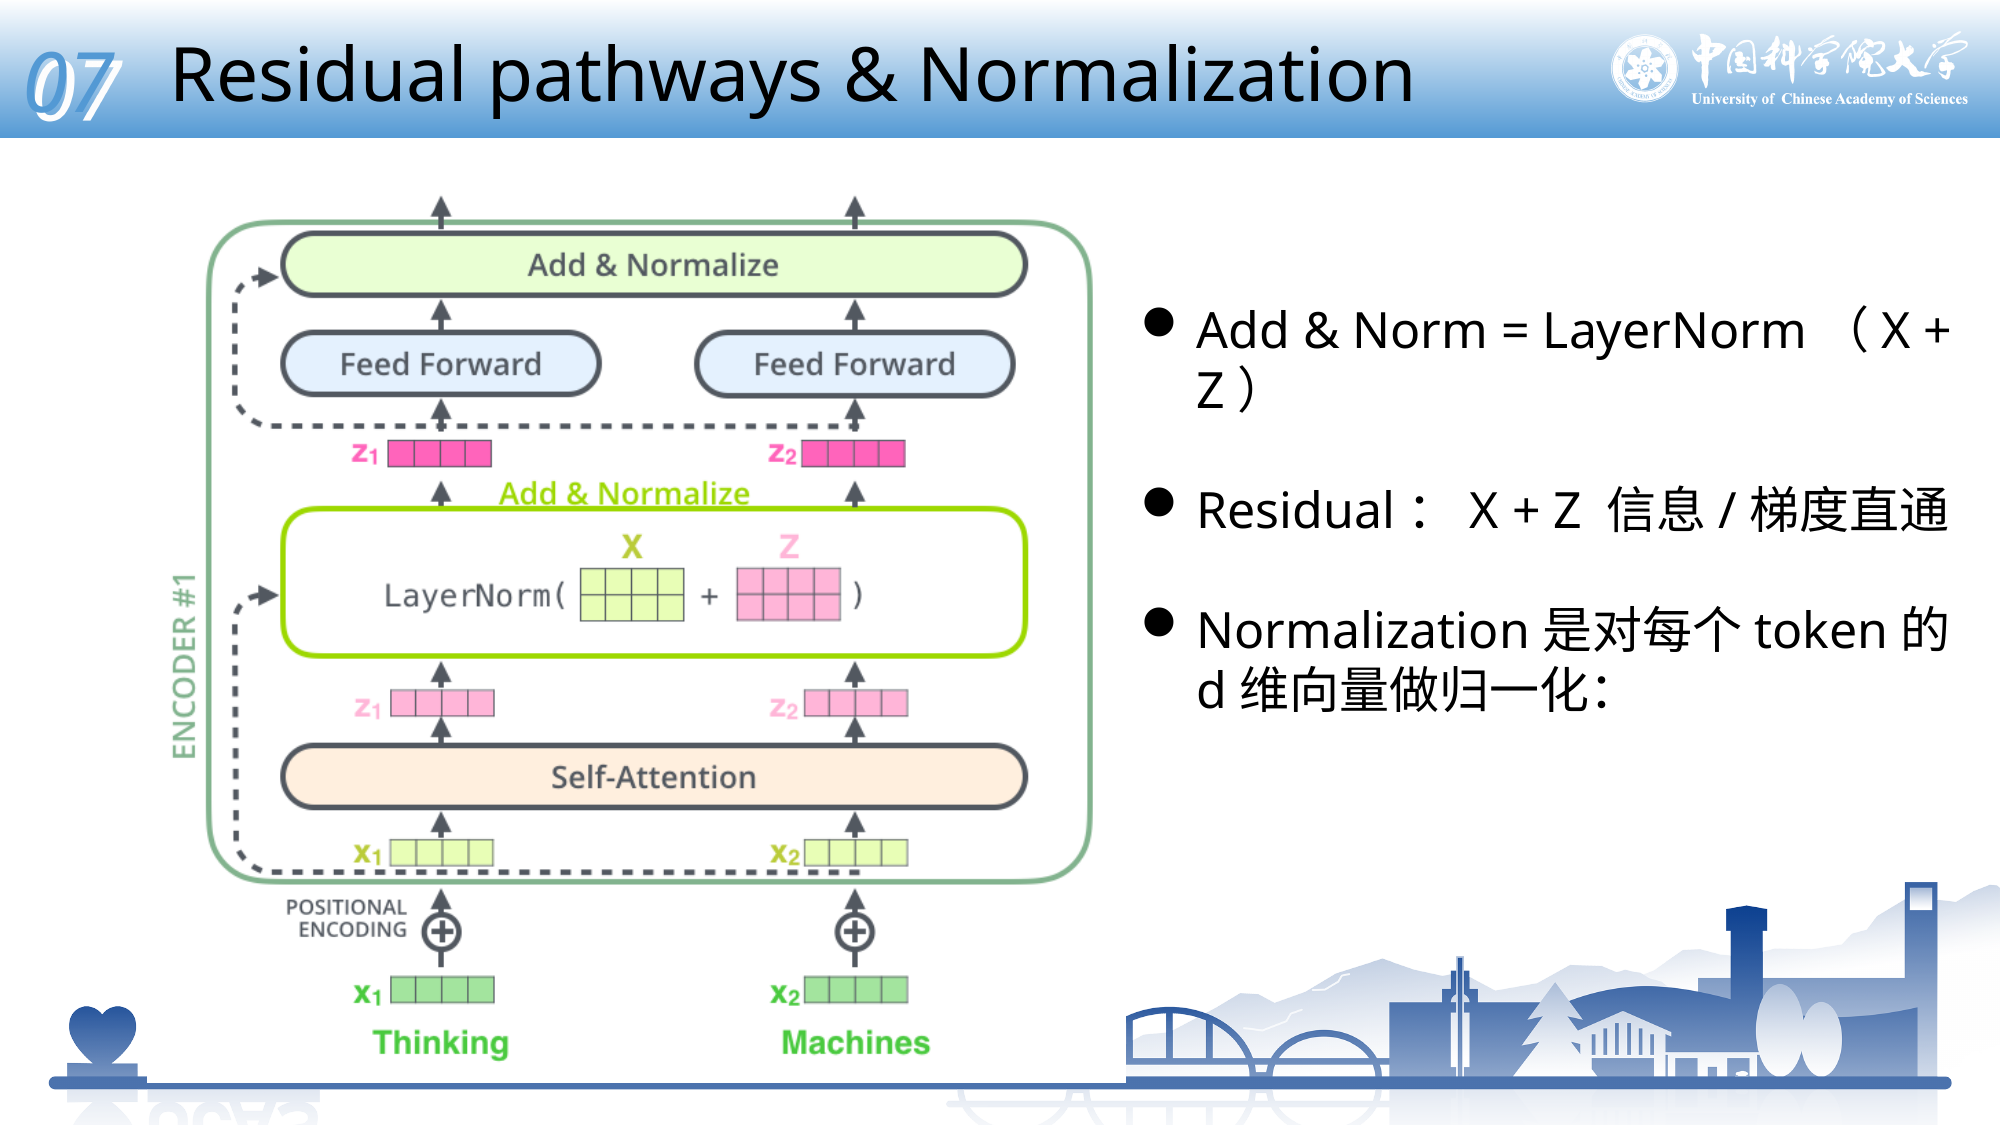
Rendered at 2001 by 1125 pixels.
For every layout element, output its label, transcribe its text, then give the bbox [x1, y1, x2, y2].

text_box 07 [7, 0, 148, 143]
title Residual pathways & Normalization [155, 32, 1737, 121]
picture [0, 166, 2000, 1125]
picture [1611, 31, 1968, 107]
